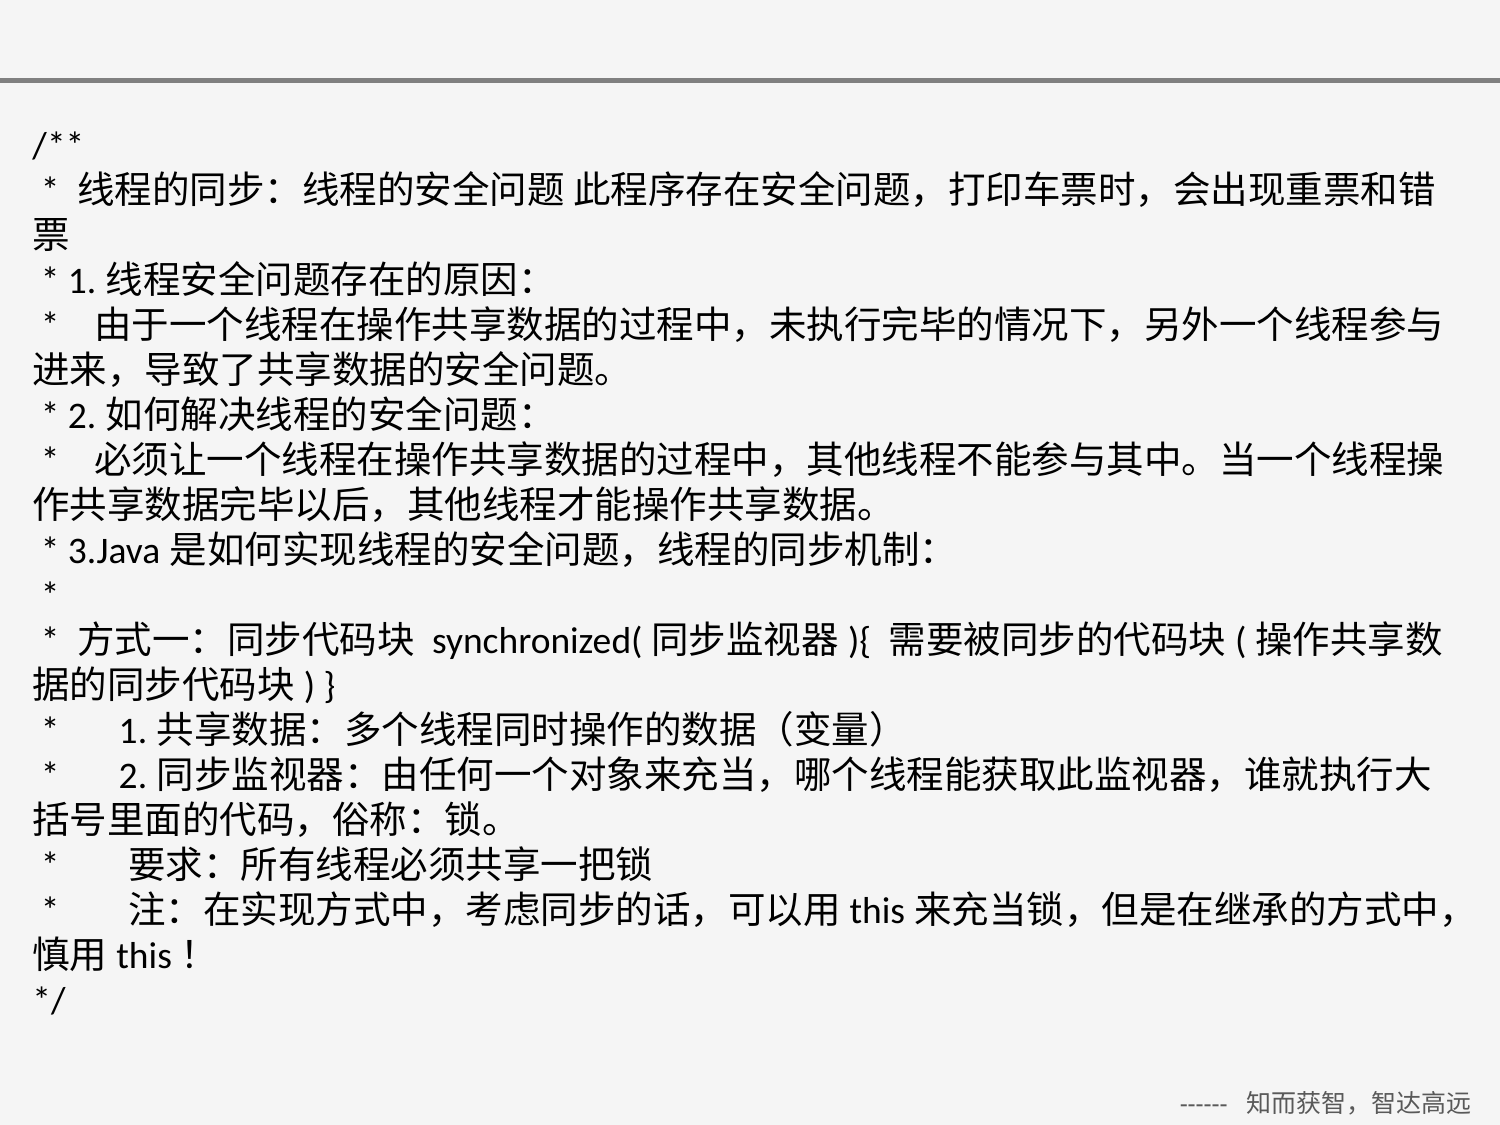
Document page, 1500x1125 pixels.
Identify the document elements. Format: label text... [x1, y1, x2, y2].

text_box /** * 线程的同步：线程的安全问题 此程序存在安全问题，打印车票时，会出现重票和错票 * 1.线程安全问题存在的原因： * 由于一个线程在操作共享数据的过程中，未执行完毕的情况下，另外一个线程参与 进来，导致了共享数据的安全问题。 * 2.如何解决线程的安全问题： * 必须让一个线程在操作共享数据的过程中，其他线程不能参与其中。当一个线程操作共享数据完毕以后，其他线程才能操作共享数据。 * 3.Java是如何实现线程的安全问题，线程的同步机制： * * 方式一：同步代码块 synchronized(同步监视器){ 需要被同步的代码块(操作共享数据的同步代码块) } * 1.共享数据：多个线程同时操作的数据（变量） * 2.同步监视器：由任何一个对象来充当，哪个线程能获取此监视器，谁就执行大括号里面的代码，俗称：锁。 * 要求：所有线程必须共享一把锁 * 注：在实现方式中，考虑同步的话，可以用this来充当锁，但是在继承的方式中，慎用this！ */ [17, 113, 1471, 1029]
